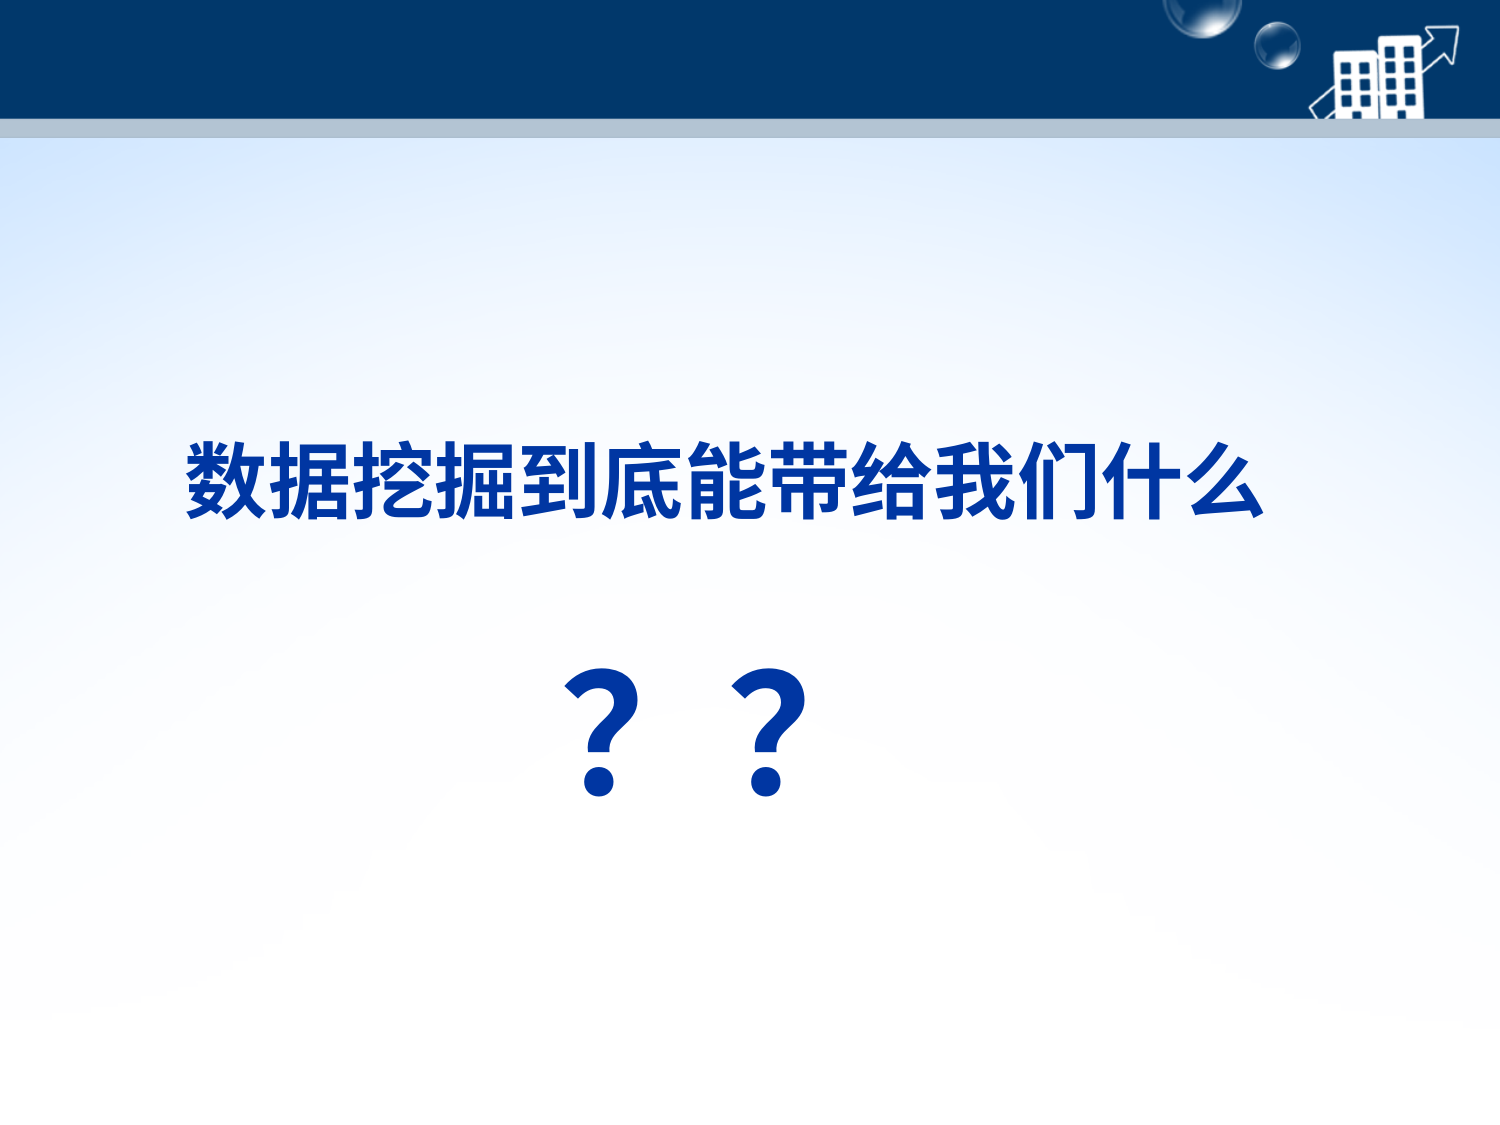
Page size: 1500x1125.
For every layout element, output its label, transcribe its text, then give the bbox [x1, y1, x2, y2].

picture [0, 0, 1500, 1125]
text_box 数据挖掘到底能带给我们什么 ？？ [170, 421, 1283, 837]
